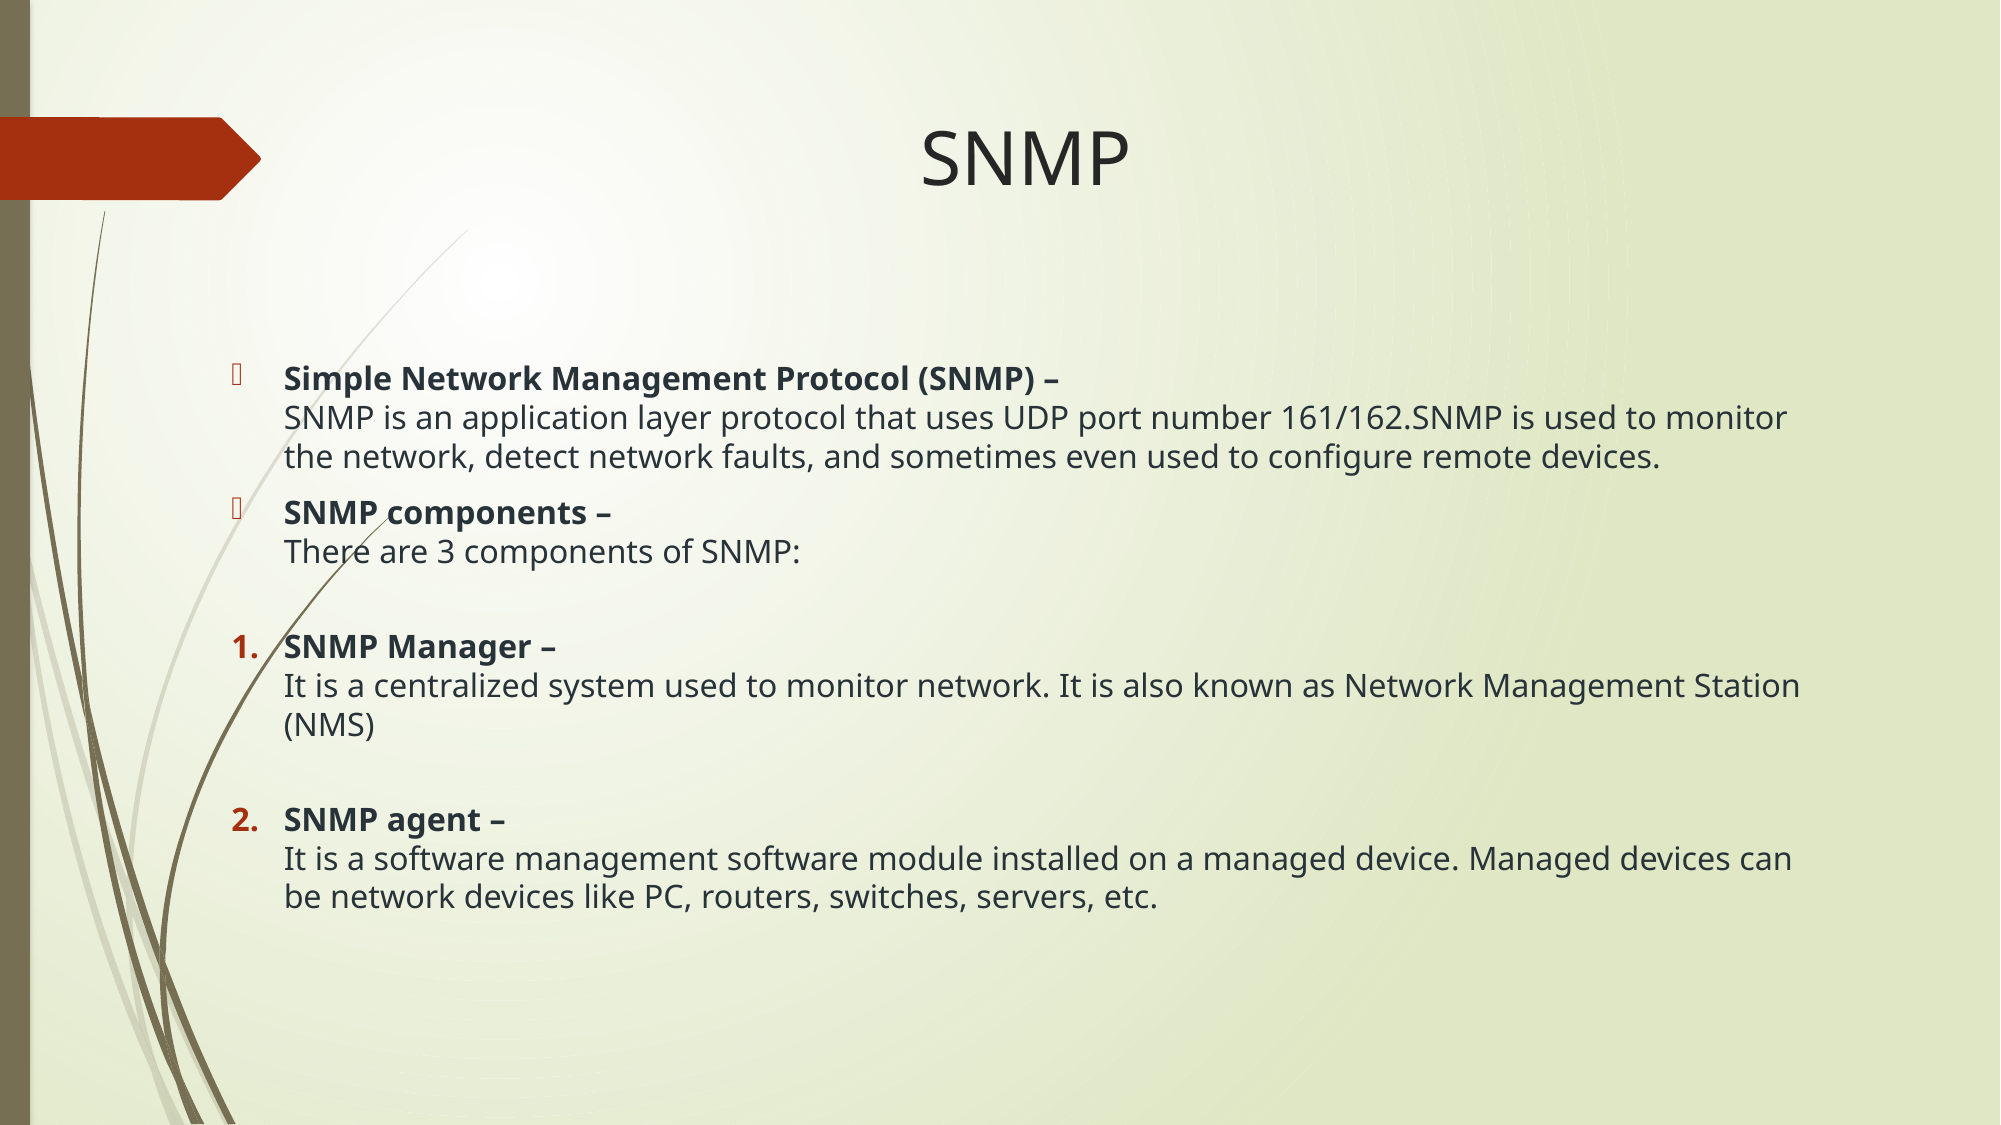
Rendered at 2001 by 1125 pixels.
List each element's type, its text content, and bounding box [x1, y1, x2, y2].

list Simple Network Management Protocol (SNMP) – SNMP is an application layer protocol that uses UDP port number 161/162.SNMP is used to monitor the network, detect network faults, and sometimes even used to configure remote devices. SNMP components – There are 3 components of SNMP: SNMP Manager – It is a centralized system used to monitor network. It is also known as Network Management Station (NMS) SNMP agent – It is a software management software module installed on a managed device. Managed devices can be network devices like PC, routers, switches, servers, etc. [216, 351, 1845, 971]
title SNMP [281, 102, 1888, 313]
